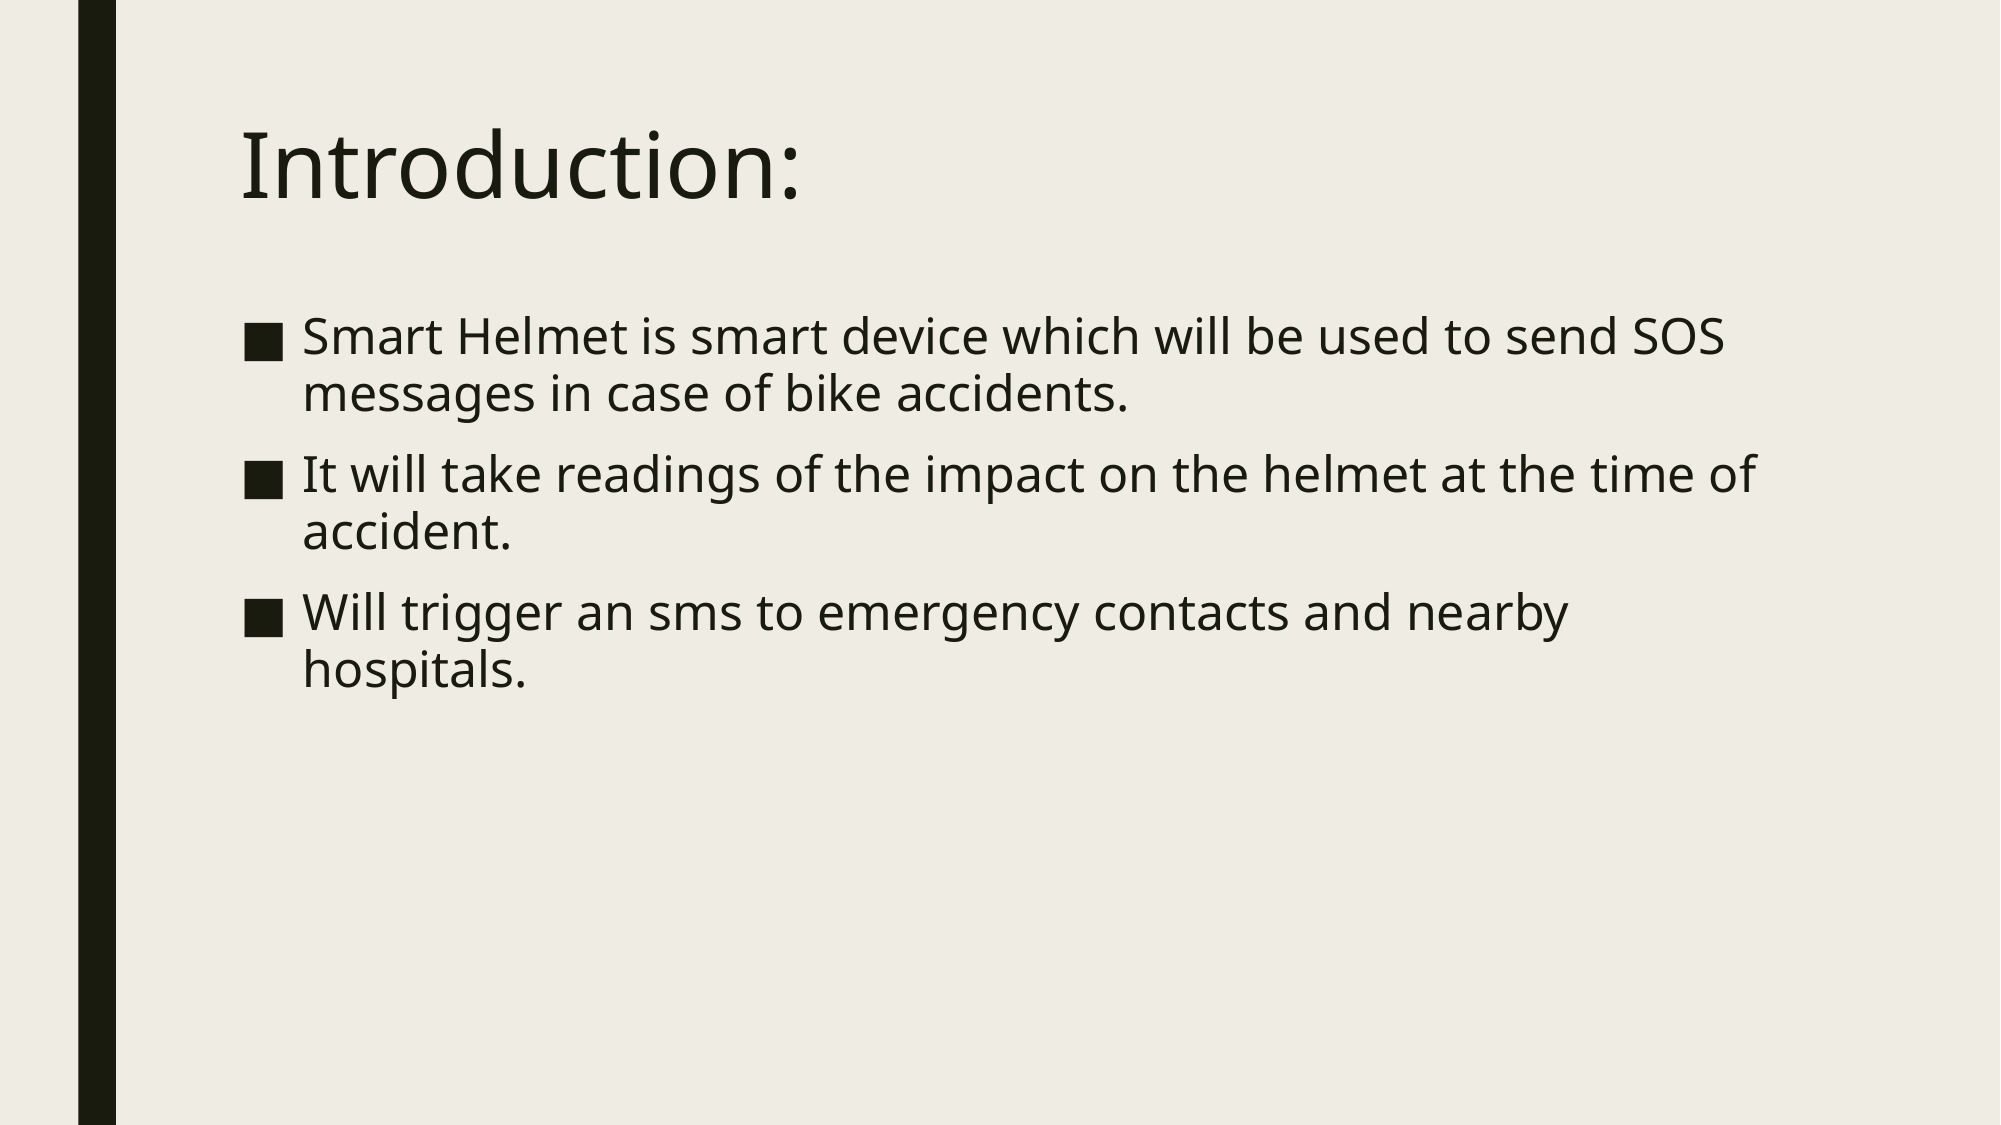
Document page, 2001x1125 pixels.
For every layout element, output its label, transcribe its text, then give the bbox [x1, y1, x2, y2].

list Smart Helmet is smart device which will be used to send SOS messages in case of bike accidents. It will take readings of the impact on the helmet at the time of accident. Will trigger an sms to emergency contacts and nearby hospitals. [225, 302, 1800, 1022]
title Introduction: [225, 112, 1800, 302]
